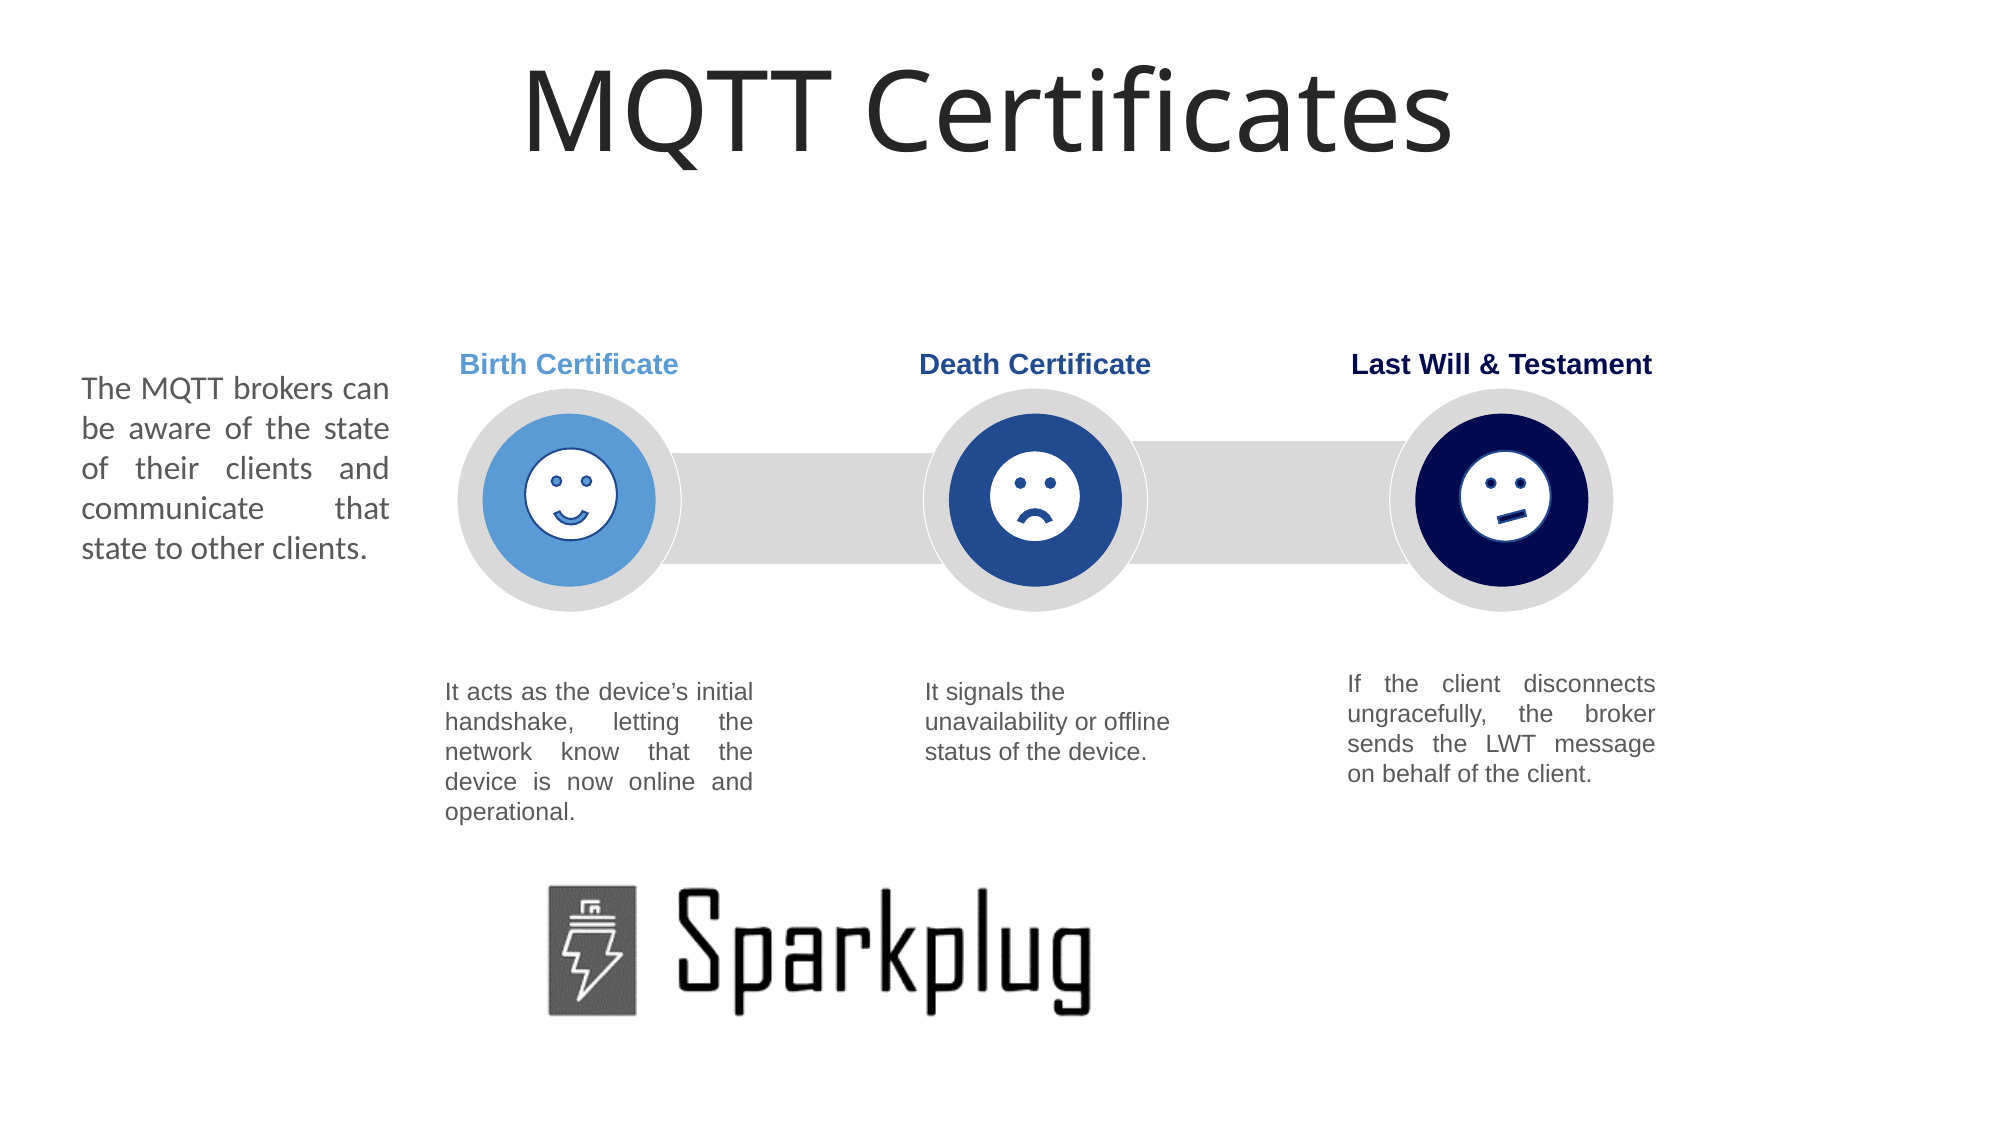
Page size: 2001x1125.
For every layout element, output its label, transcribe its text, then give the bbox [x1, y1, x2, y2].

text_box Birth Certificate [399, 337, 739, 388]
text_box The MQTT brokers can be aware of the state of their clients and communicate that state to other clients. [66, 358, 406, 574]
list MQTT Certificates [53, 55, 1952, 175]
text_box If the client disconnects ungracefully, the broker sends the LWT message on behalf of the client. [1332, 660, 1672, 796]
text_box Death Certificate [866, 337, 1205, 388]
text_box It signals the unavailability or offline status of the device. [910, 668, 1192, 773]
text_box Last Will & Testament [1332, 337, 1672, 388]
text_box It acts as the device’s initial handshake, letting the network know that the device is now online and operational. [430, 668, 769, 833]
picture [512, 852, 1123, 1054]
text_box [456, 388, 1614, 613]
